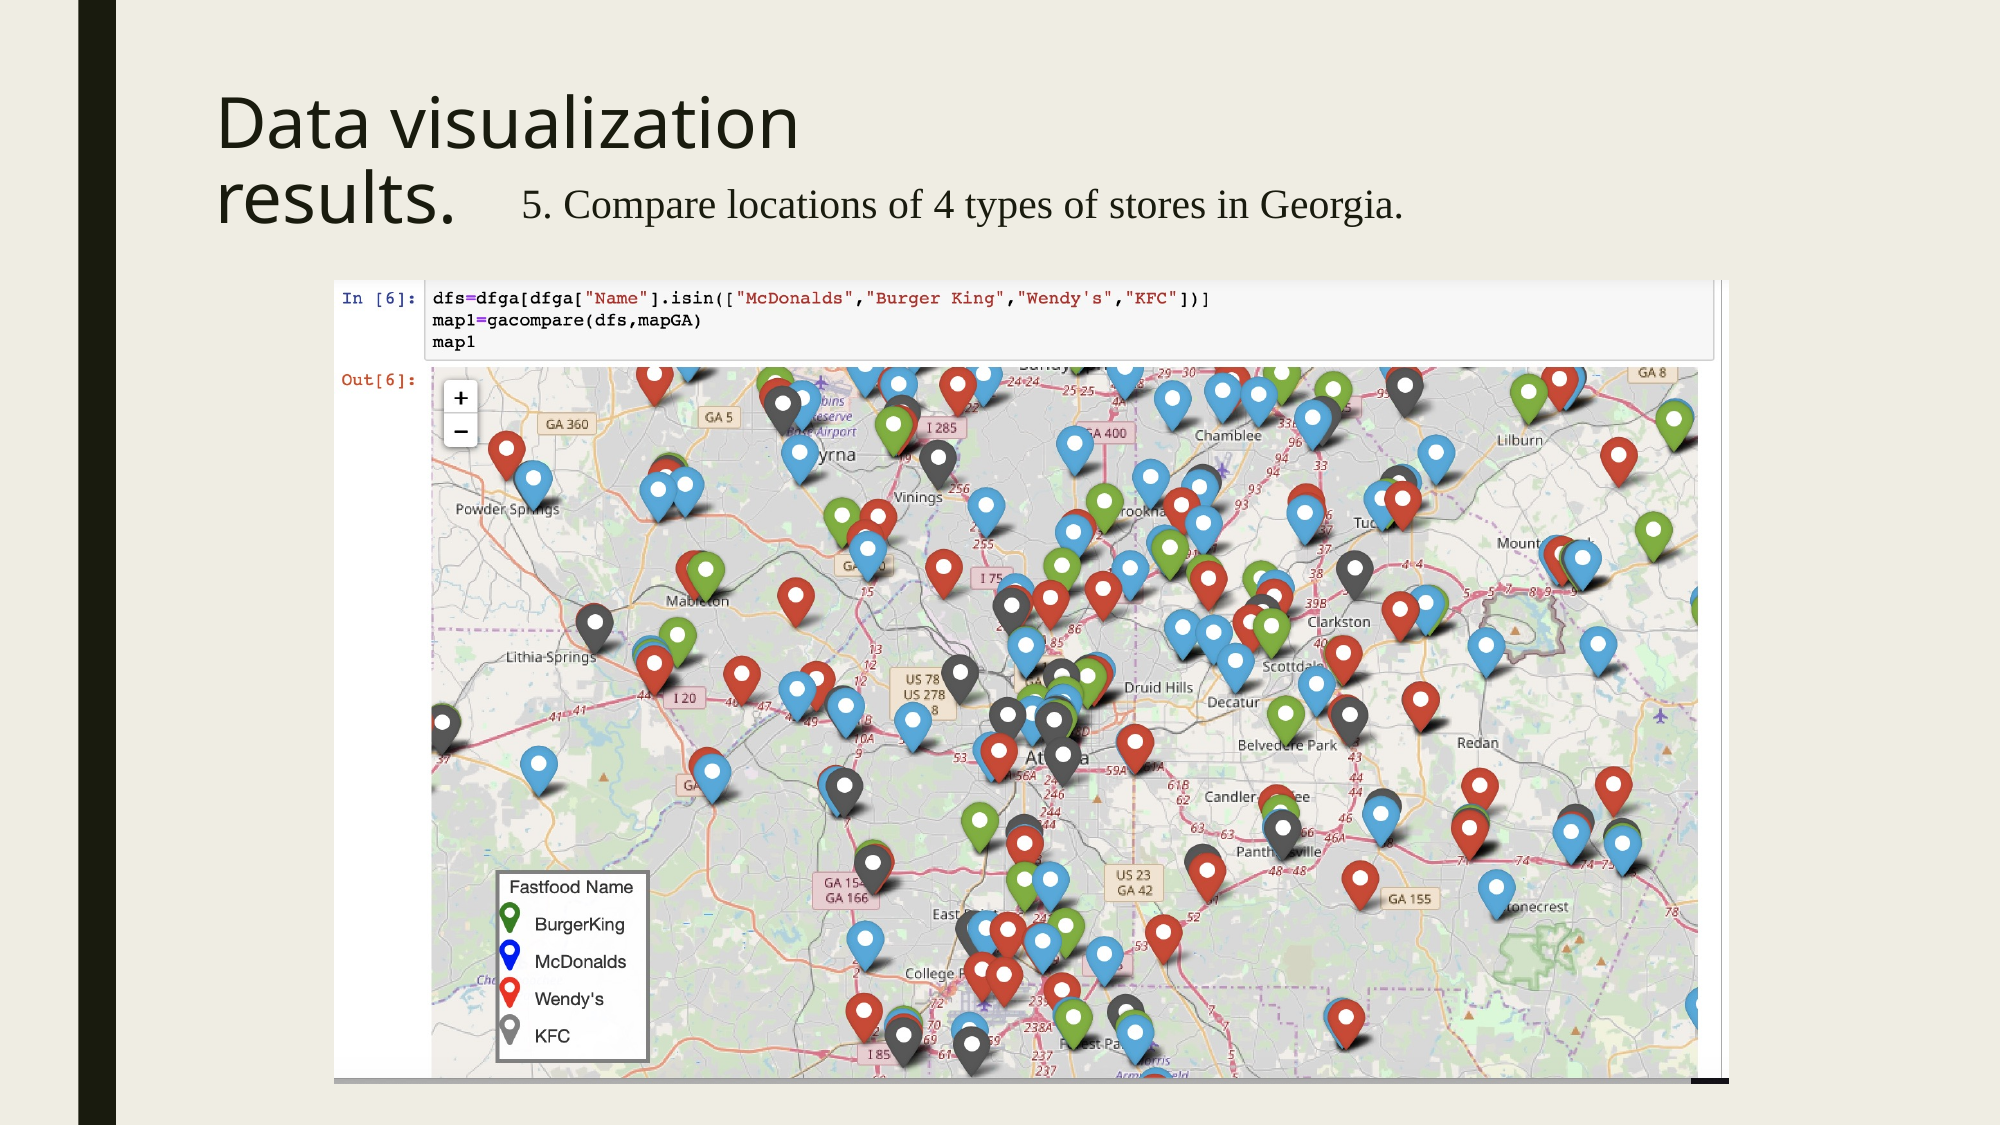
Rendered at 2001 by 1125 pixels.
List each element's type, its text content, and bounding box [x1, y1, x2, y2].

picture [334, 280, 1729, 1084]
title Data visualization results. [200, 80, 1032, 325]
list 5. Compare locations of 4 types of stores in Georgia. [506, 173, 1637, 280]
